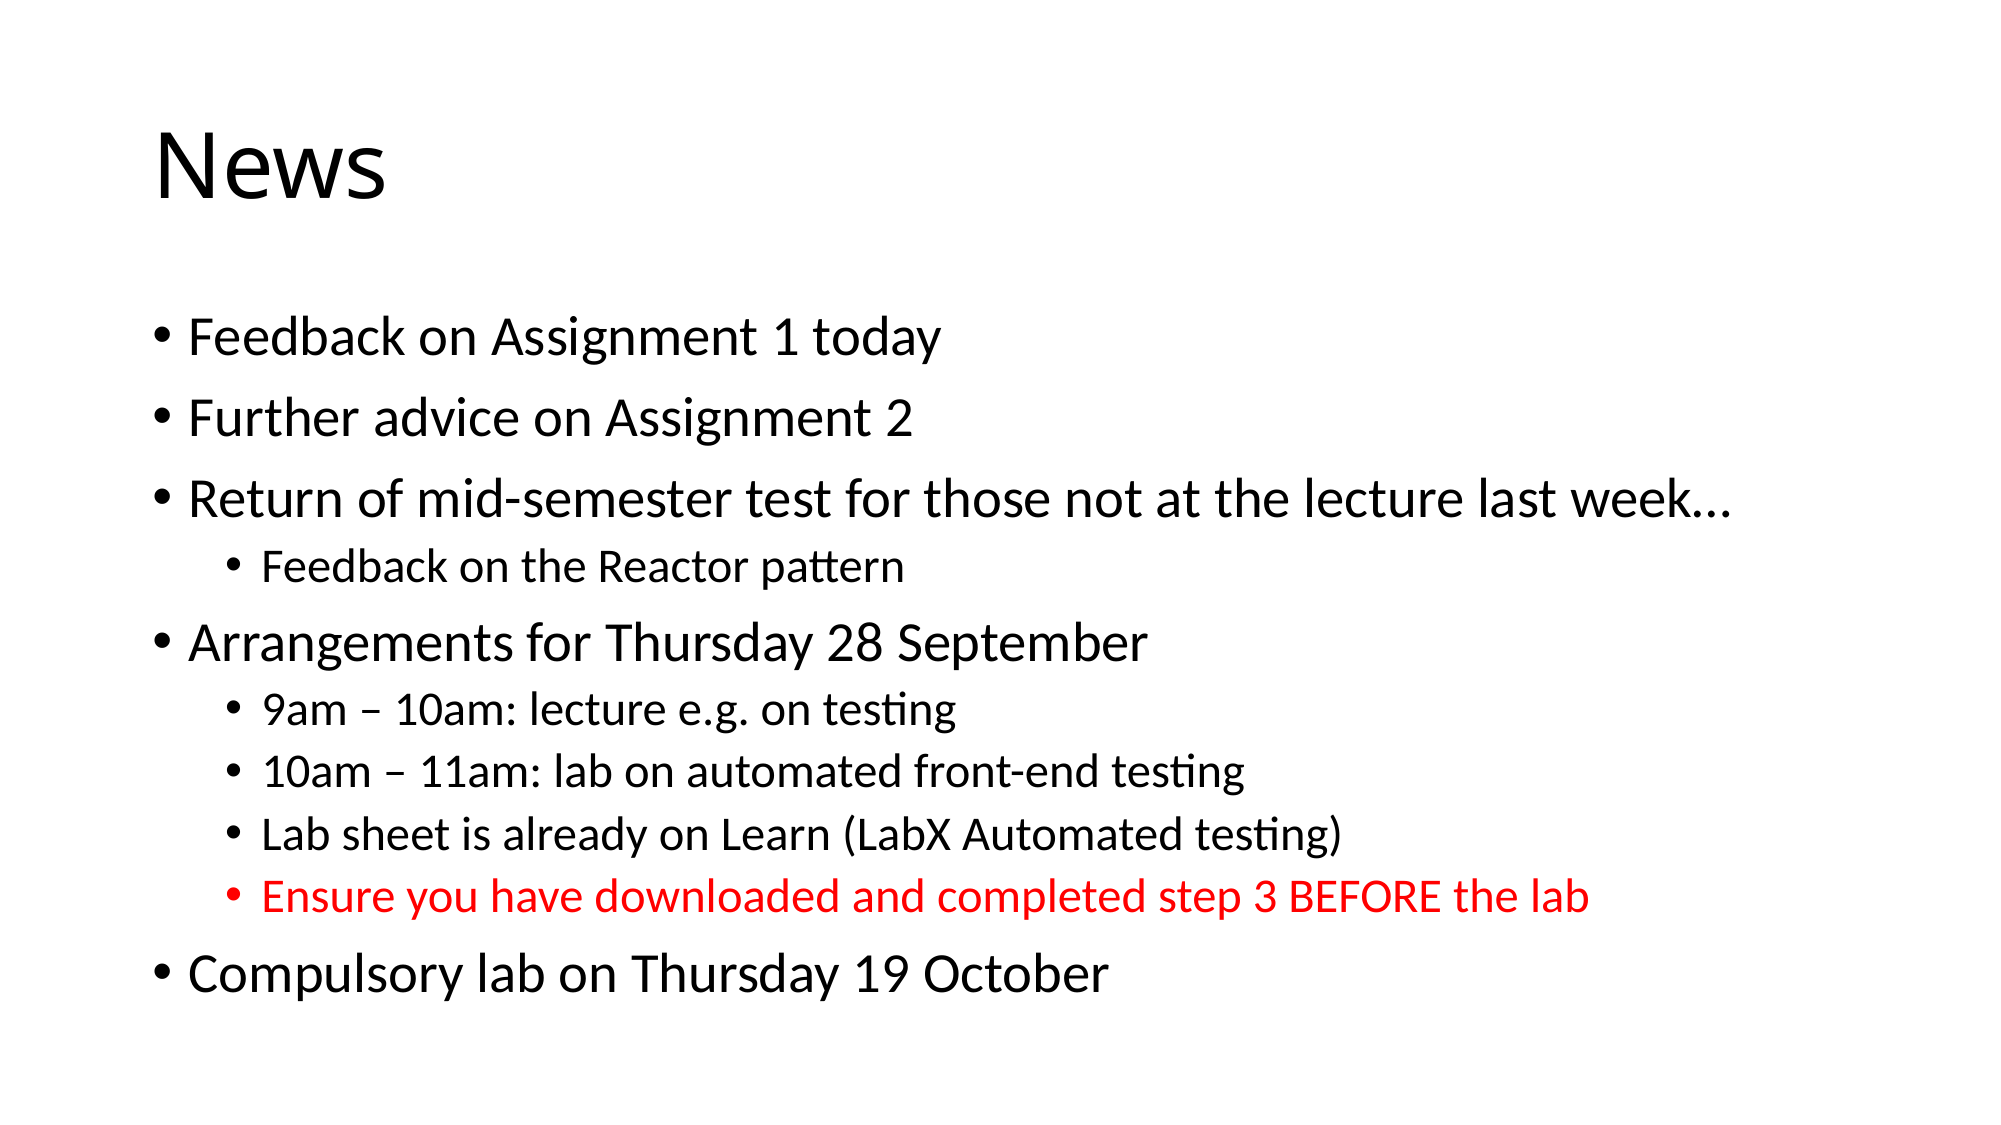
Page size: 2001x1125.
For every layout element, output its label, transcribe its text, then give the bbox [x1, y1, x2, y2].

title News [137, 59, 1863, 278]
list Feedback on Assignment 1 today Further advice on Assignment 2 Return of mid-semester test for those not at the lecture last week… Feedback on the Reactor pattern Arrangements for Thursday 28 September 9am – 10am: lecture e.g. on testing 10am – 11am: lab on automated front-end testing Lab sheet is already on Learn (LabX Automated testing) Ensure you have downloaded and completed step 3 BEFORE the lab Compulsory lab on Thursday 19 October [137, 299, 1863, 1014]
